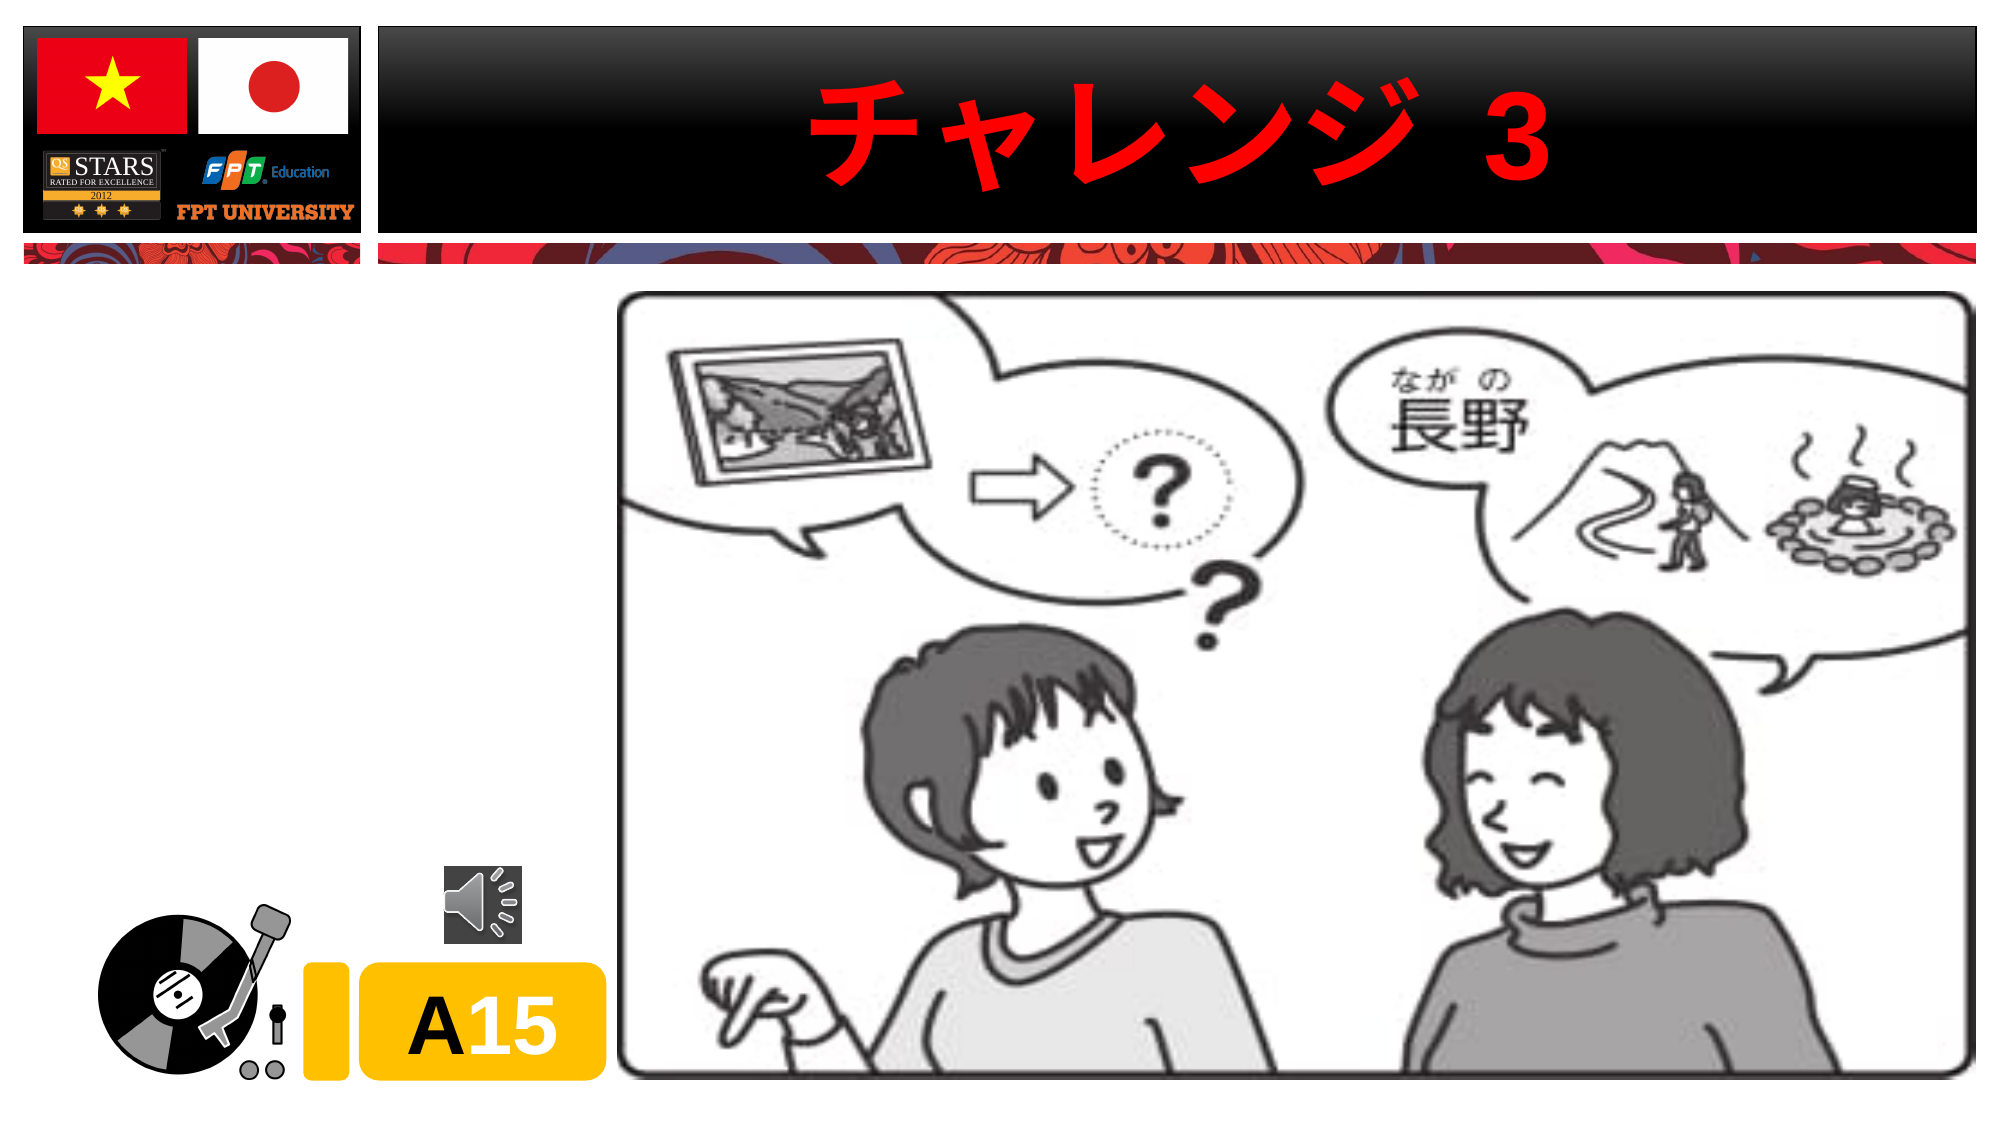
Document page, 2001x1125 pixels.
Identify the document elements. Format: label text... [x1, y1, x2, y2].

text_box A15 [358, 962, 607, 1081]
text_box チャレンジ 3 [378, 26, 1977, 233]
picture [98, 904, 291, 1080]
picture [378, 243, 1977, 264]
picture [37, 38, 187, 134]
picture [23, 243, 361, 264]
picture [617, 291, 1976, 1080]
picture [198, 38, 349, 134]
picture [36, 136, 361, 233]
text_box [23, 26, 361, 233]
text_box [303, 962, 350, 1081]
picture [442, 864, 523, 945]
